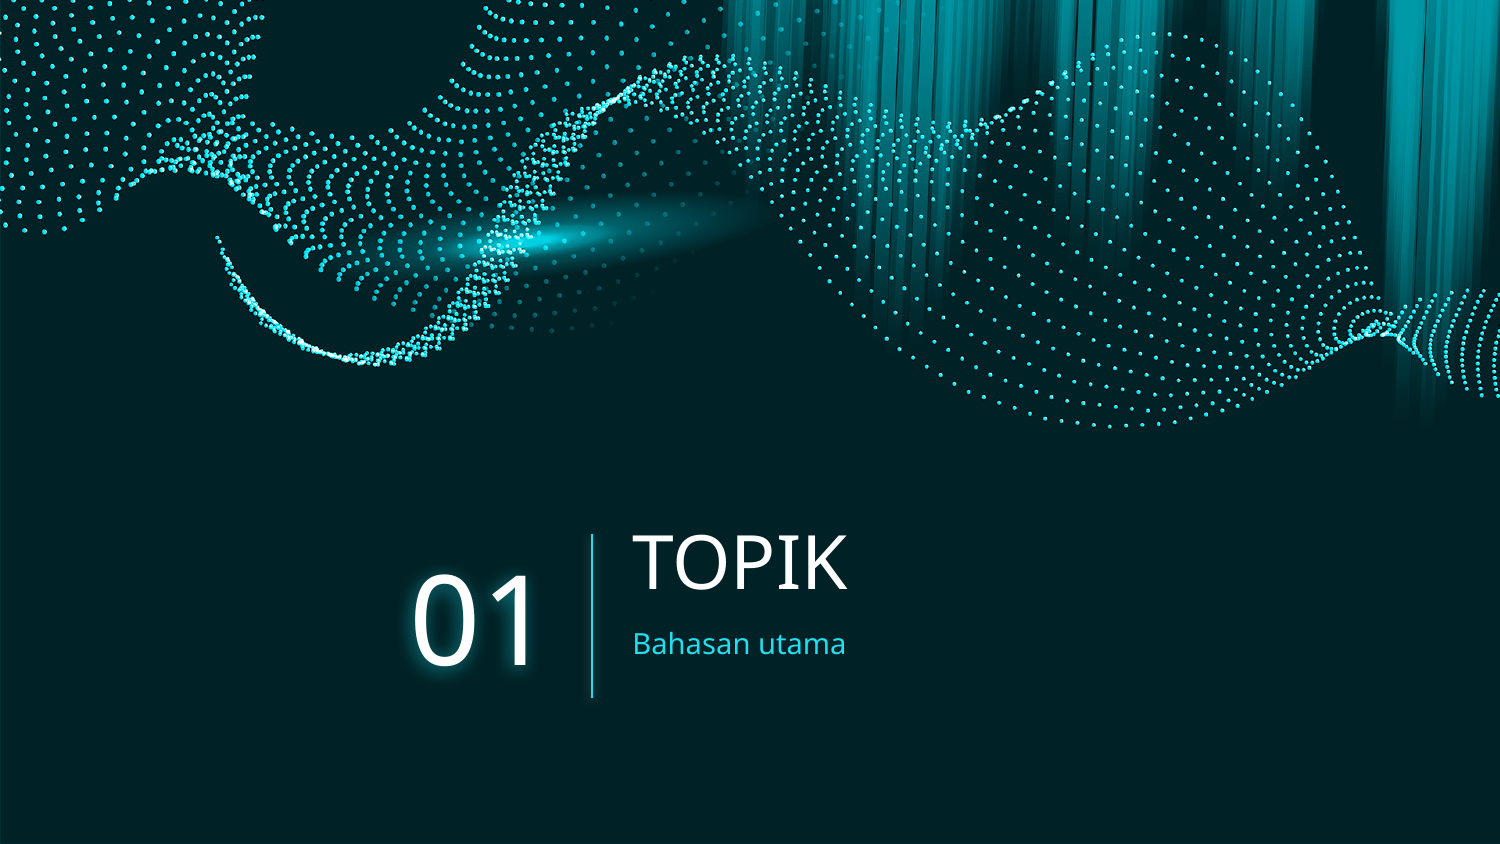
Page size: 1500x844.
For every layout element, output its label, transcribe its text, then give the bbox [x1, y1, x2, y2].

title TOPIK [617, 521, 1121, 610]
picture [0, 0, 1500, 844]
subtitle Bahasan utama [617, 610, 1121, 687]
title 01 [171, 539, 568, 693]
